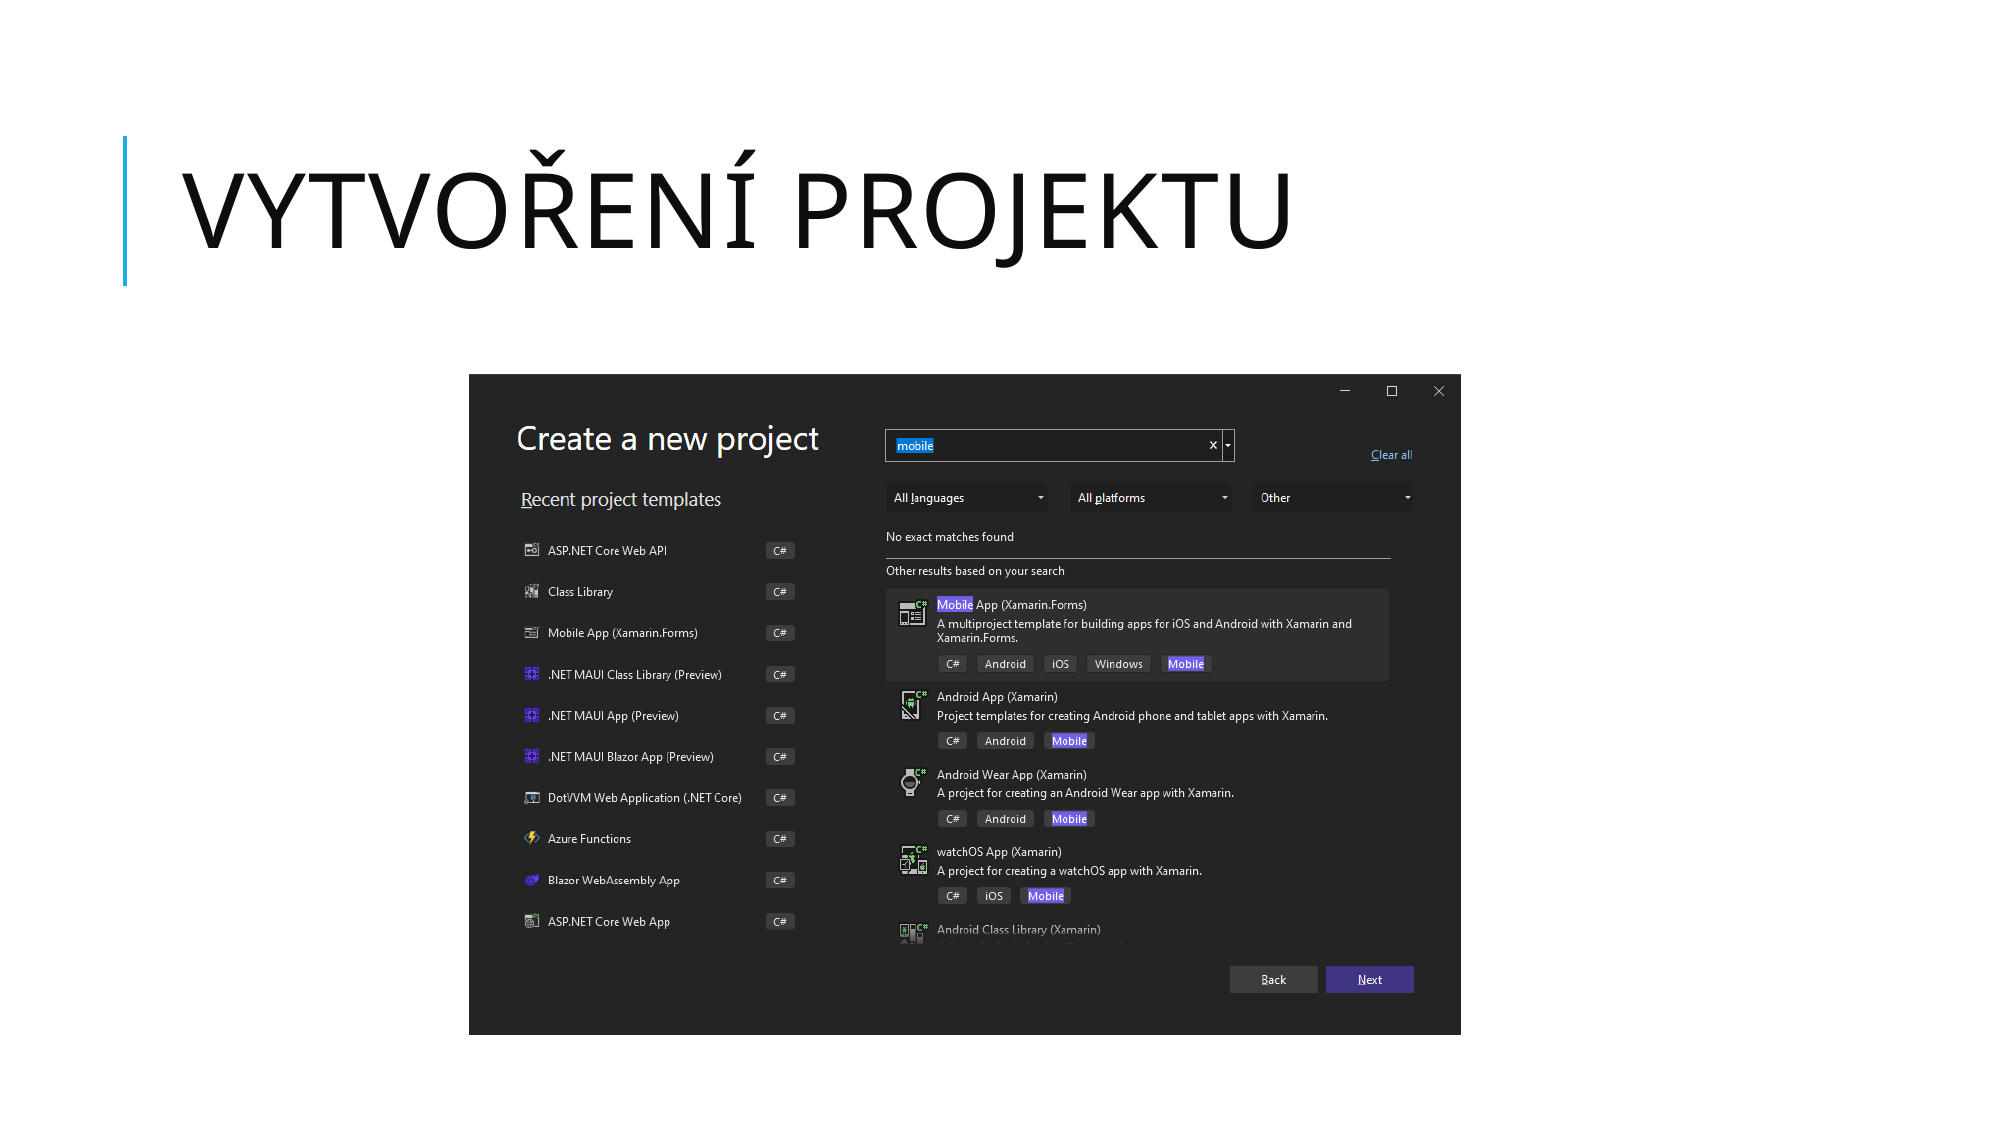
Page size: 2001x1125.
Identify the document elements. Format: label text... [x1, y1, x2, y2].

title Vytvoření projektu [168, 96, 1763, 342]
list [469, 374, 1461, 1036]
